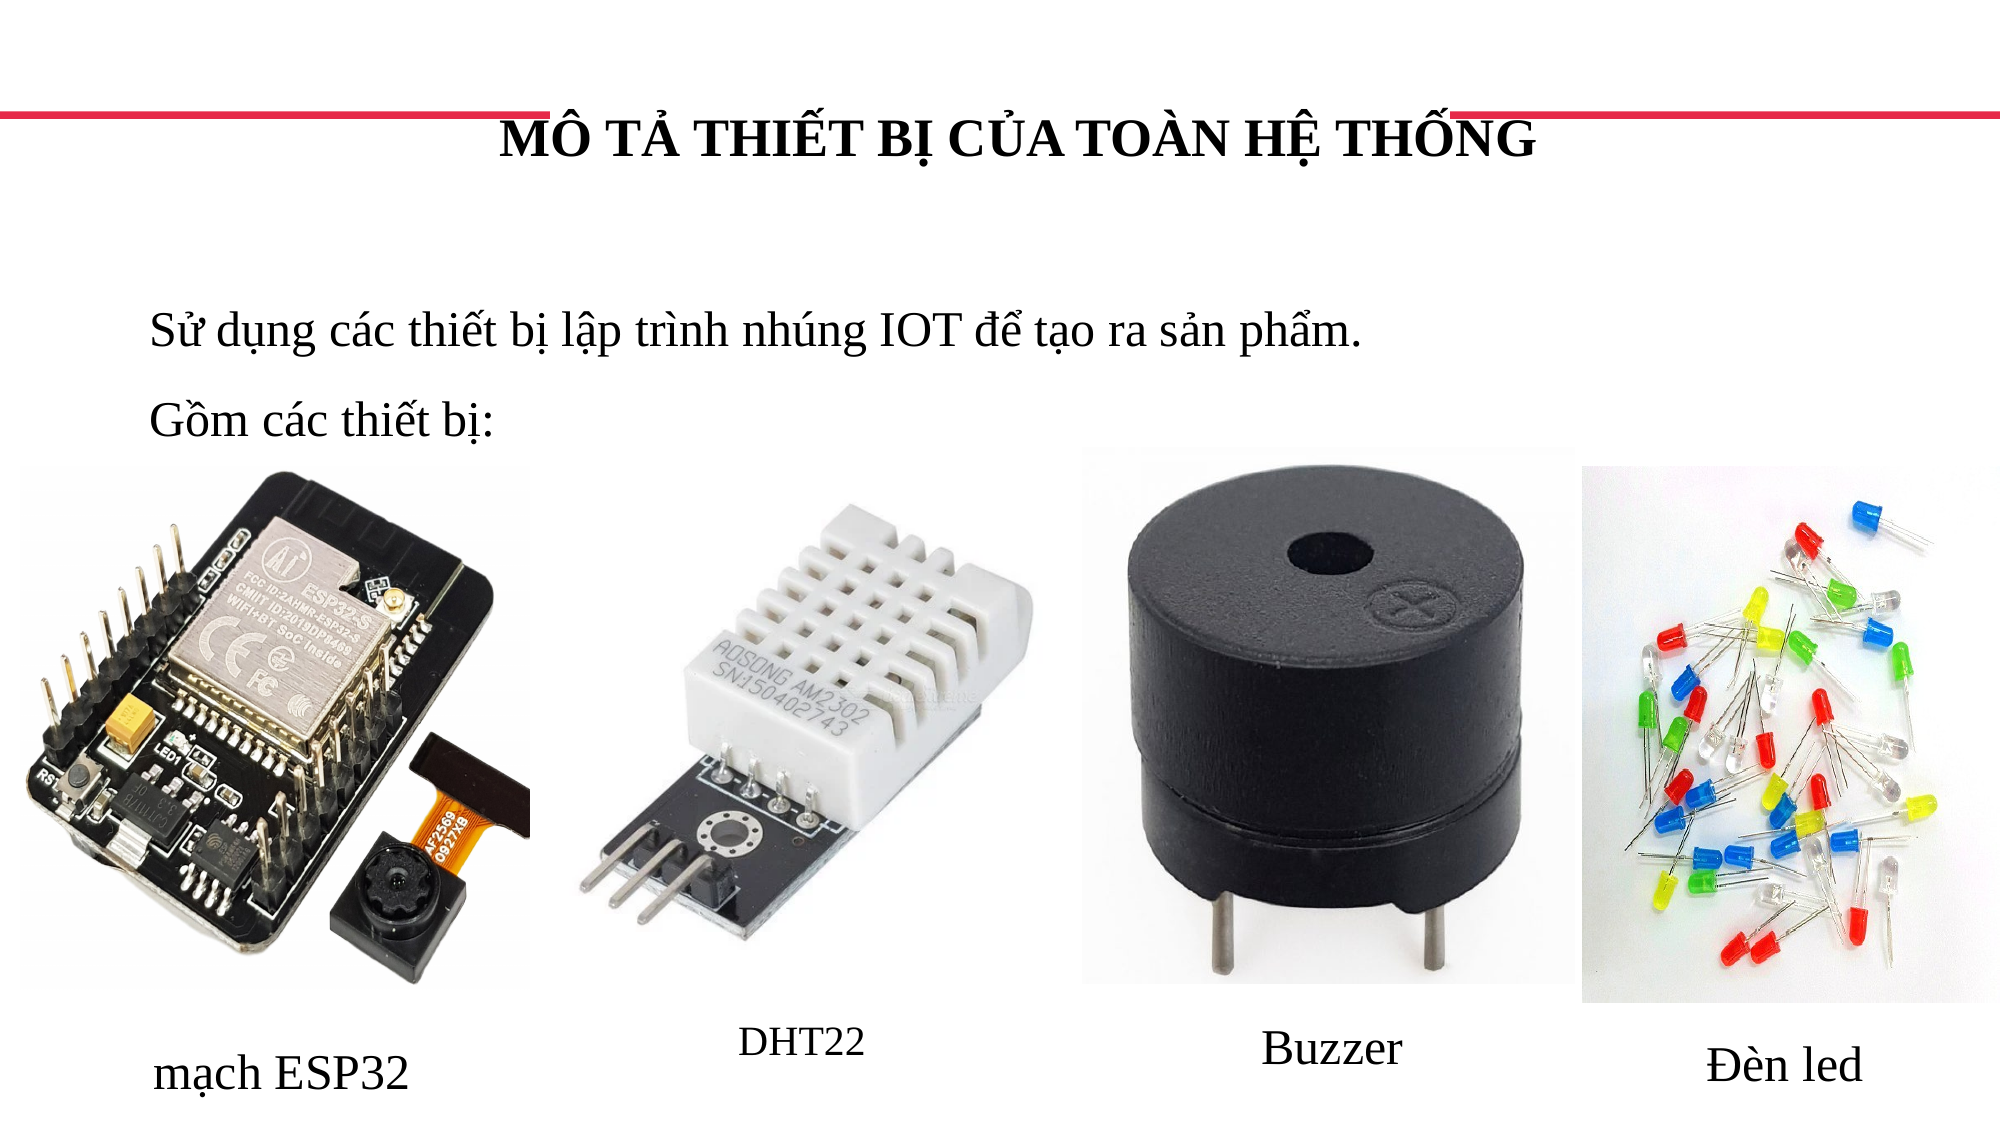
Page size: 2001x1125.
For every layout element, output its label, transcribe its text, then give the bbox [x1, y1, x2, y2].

text_box DHT22 [556, 1016, 1049, 1080]
text_box mạch ESP32 [63, 998, 513, 1115]
text_box Đèn led [1545, 1016, 2000, 1106]
text_box MÔ TẢ THIẾT BỊ CỦA TOÀN HỆ THỐNG [94, 82, 1943, 183]
picture [19, 447, 1575, 1008]
text_box Buzzer [1086, 999, 1579, 1090]
text_box Sử dụng các thiết bị lập trình nhúng IOT để tạo ra sản phẩm. Gồm các thiết bị: [59, 250, 1873, 461]
picture [1582, 465, 2000, 1003]
